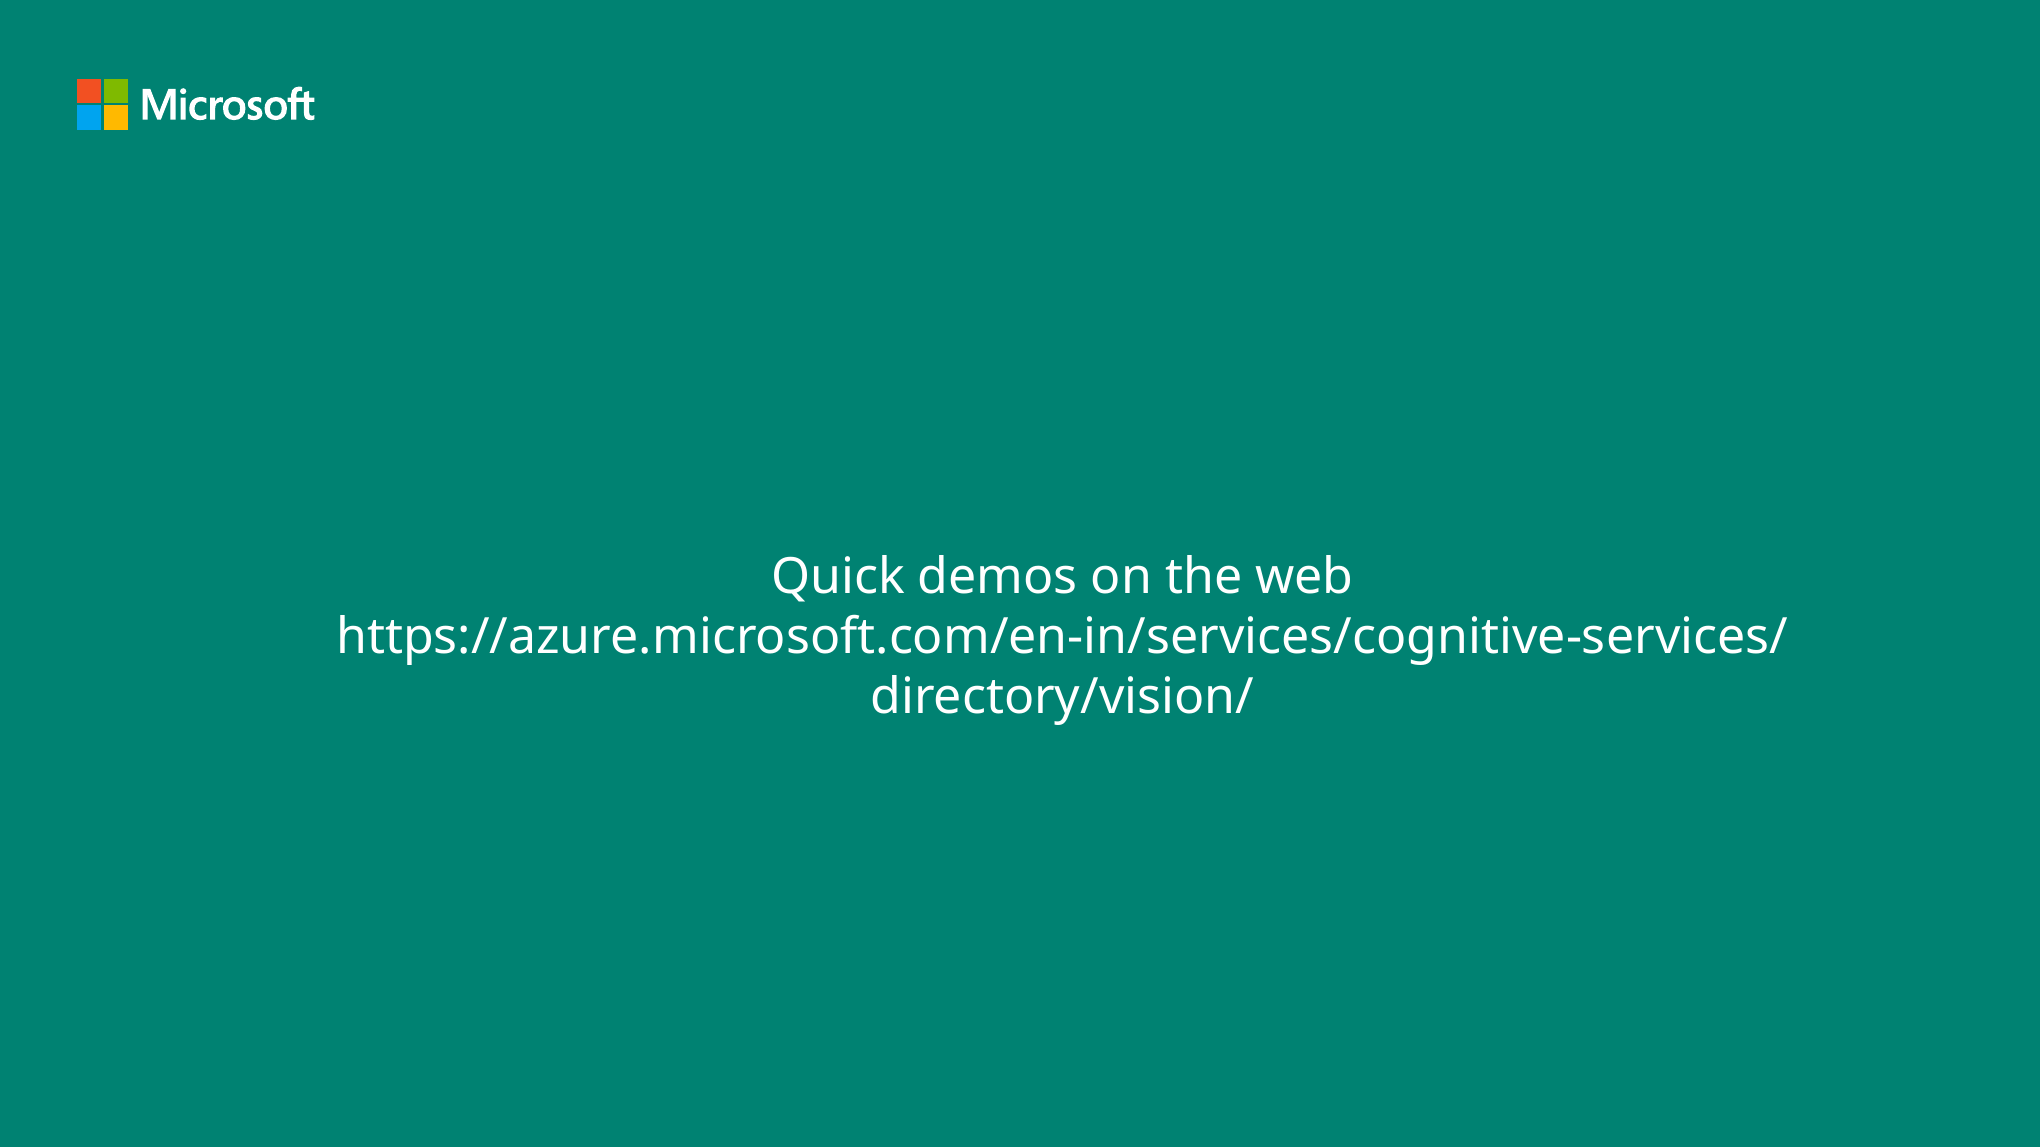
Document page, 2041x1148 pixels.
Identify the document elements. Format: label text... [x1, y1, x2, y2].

text_box Quick demos on the web https://azure.microsoft.com/en-in/services/cognitive-services/directory/vision/ [195, 536, 1930, 731]
